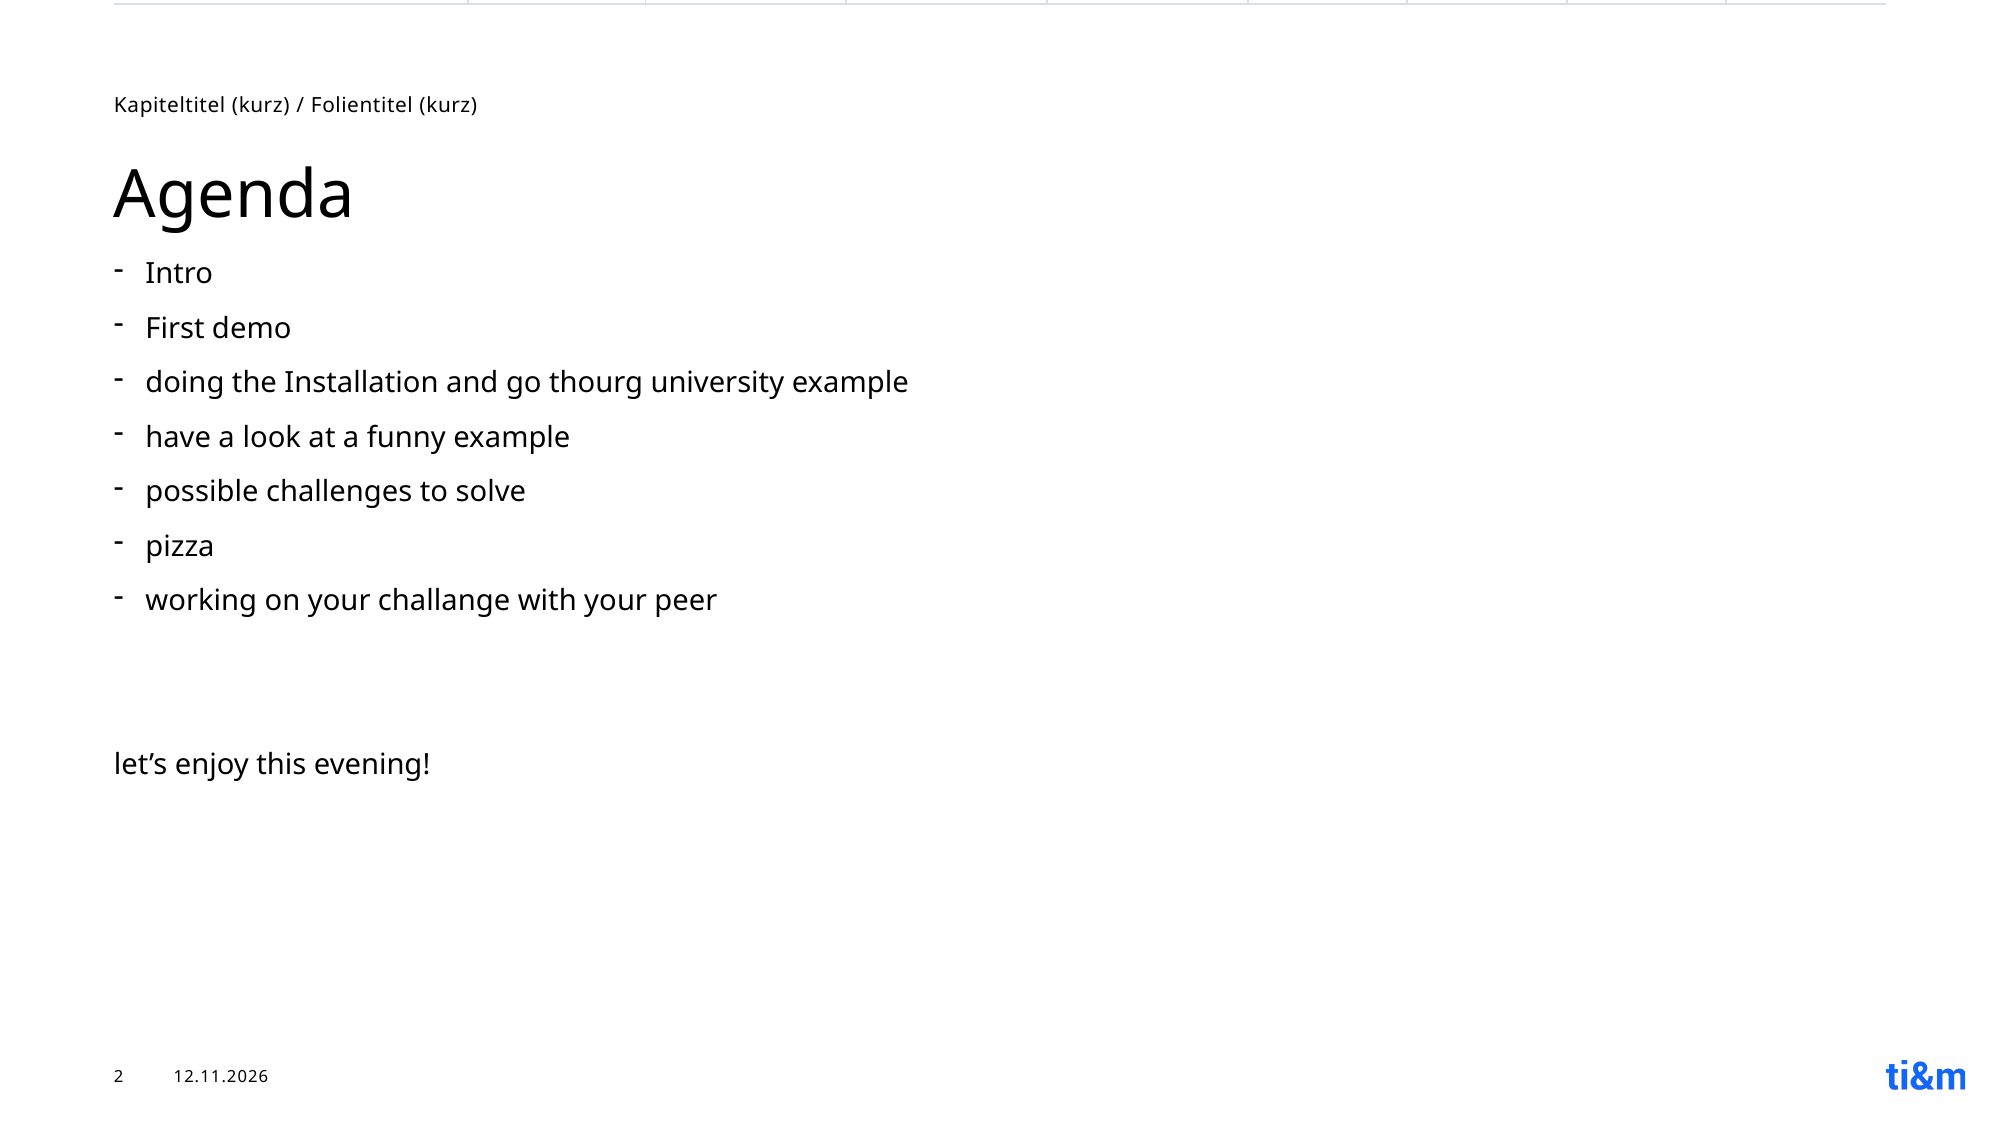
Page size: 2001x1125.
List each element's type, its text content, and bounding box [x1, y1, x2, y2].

title Agenda [113, 151, 1662, 302]
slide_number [174, 1035, 292, 1089]
list Intro First demo doing the Installation and go thourg university example have a look at a funny example possible challenges to solve pizza working on your challange with your peer let’s enjoy this evening! [113, 302, 1437, 974]
picture [1886, 1060, 1966, 1090]
footer Kapiteltitel (kurz) / Folientitel (kurz) [113, 88, 1219, 120]
slide_number 2 [113, 1035, 174, 1089]
